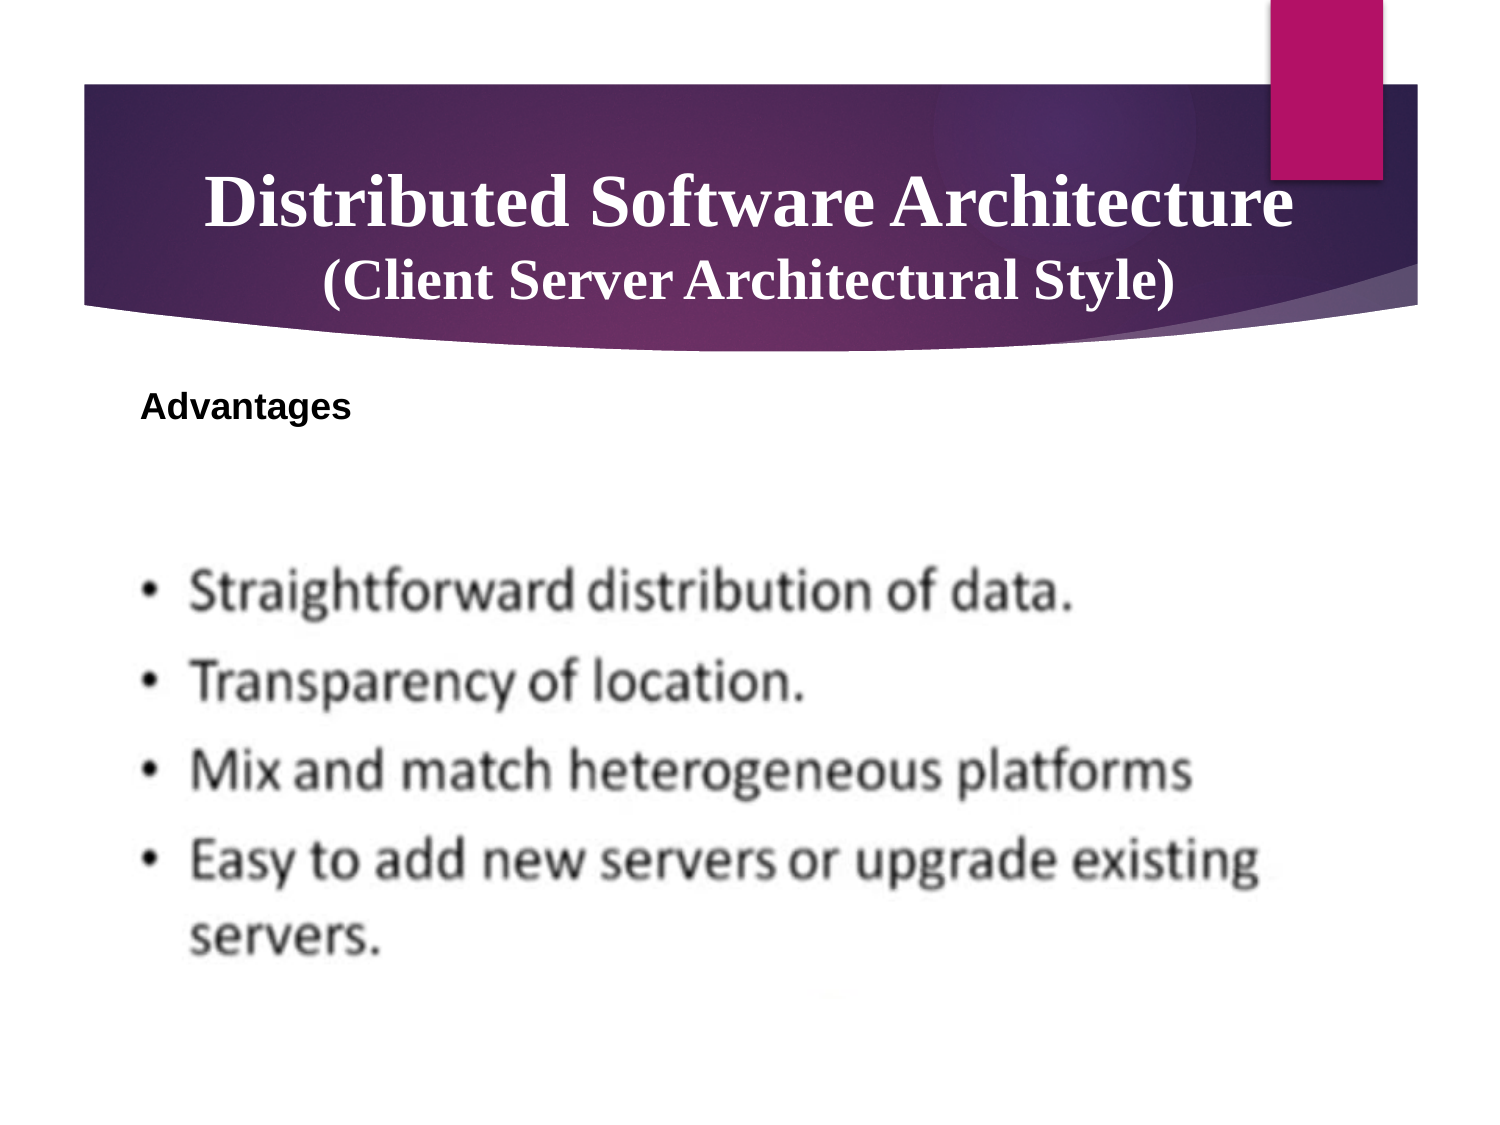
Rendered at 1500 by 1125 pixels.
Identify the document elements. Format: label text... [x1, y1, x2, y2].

picture [112, 524, 1290, 999]
title Distributed Software Architecture (Client Server Architectural Style) [75, 137, 1425, 325]
text_box Advantages [124, 374, 588, 435]
